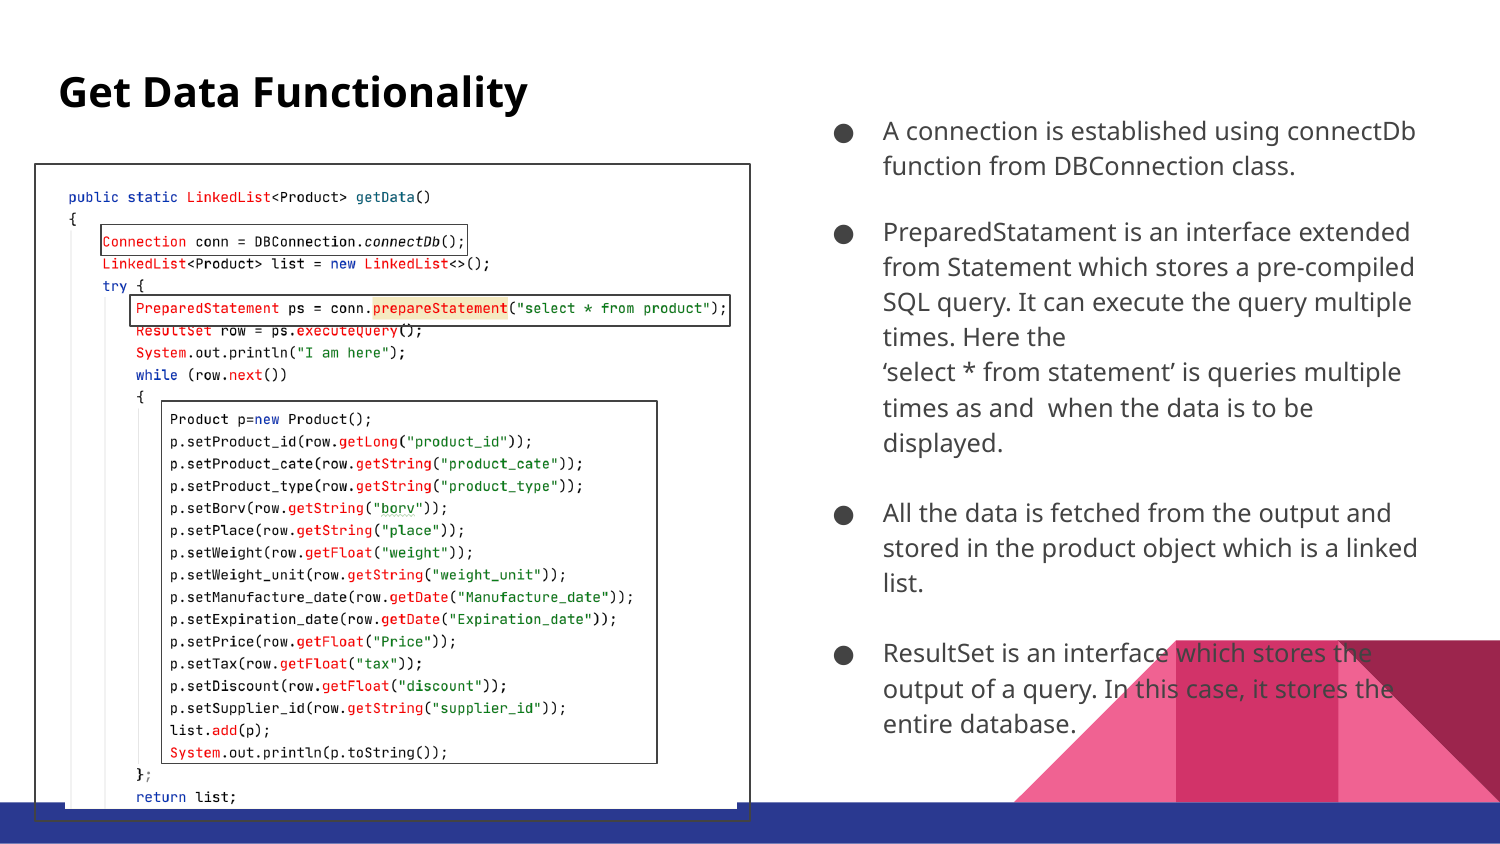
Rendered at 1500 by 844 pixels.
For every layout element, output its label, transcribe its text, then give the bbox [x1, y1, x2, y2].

title Get Data Functionality [43, 51, 1441, 151]
text_box [34, 163, 750, 822]
picture [64, 188, 737, 809]
list A connection is established using connectDb function from DBConnection class. PreparedStatament is an interface extended from Statement which stores a pre-compiled SQL query. It can execute the query multiple times. Here the ‘select * from statement’ is queries multiple times as and when the data is to be displayed. All the data is fetched from the output and stored in the product object which is a linked list. ResultSet is an interface which stores the output of a query. In this case, it stores the entire database. [792, 95, 1449, 621]
